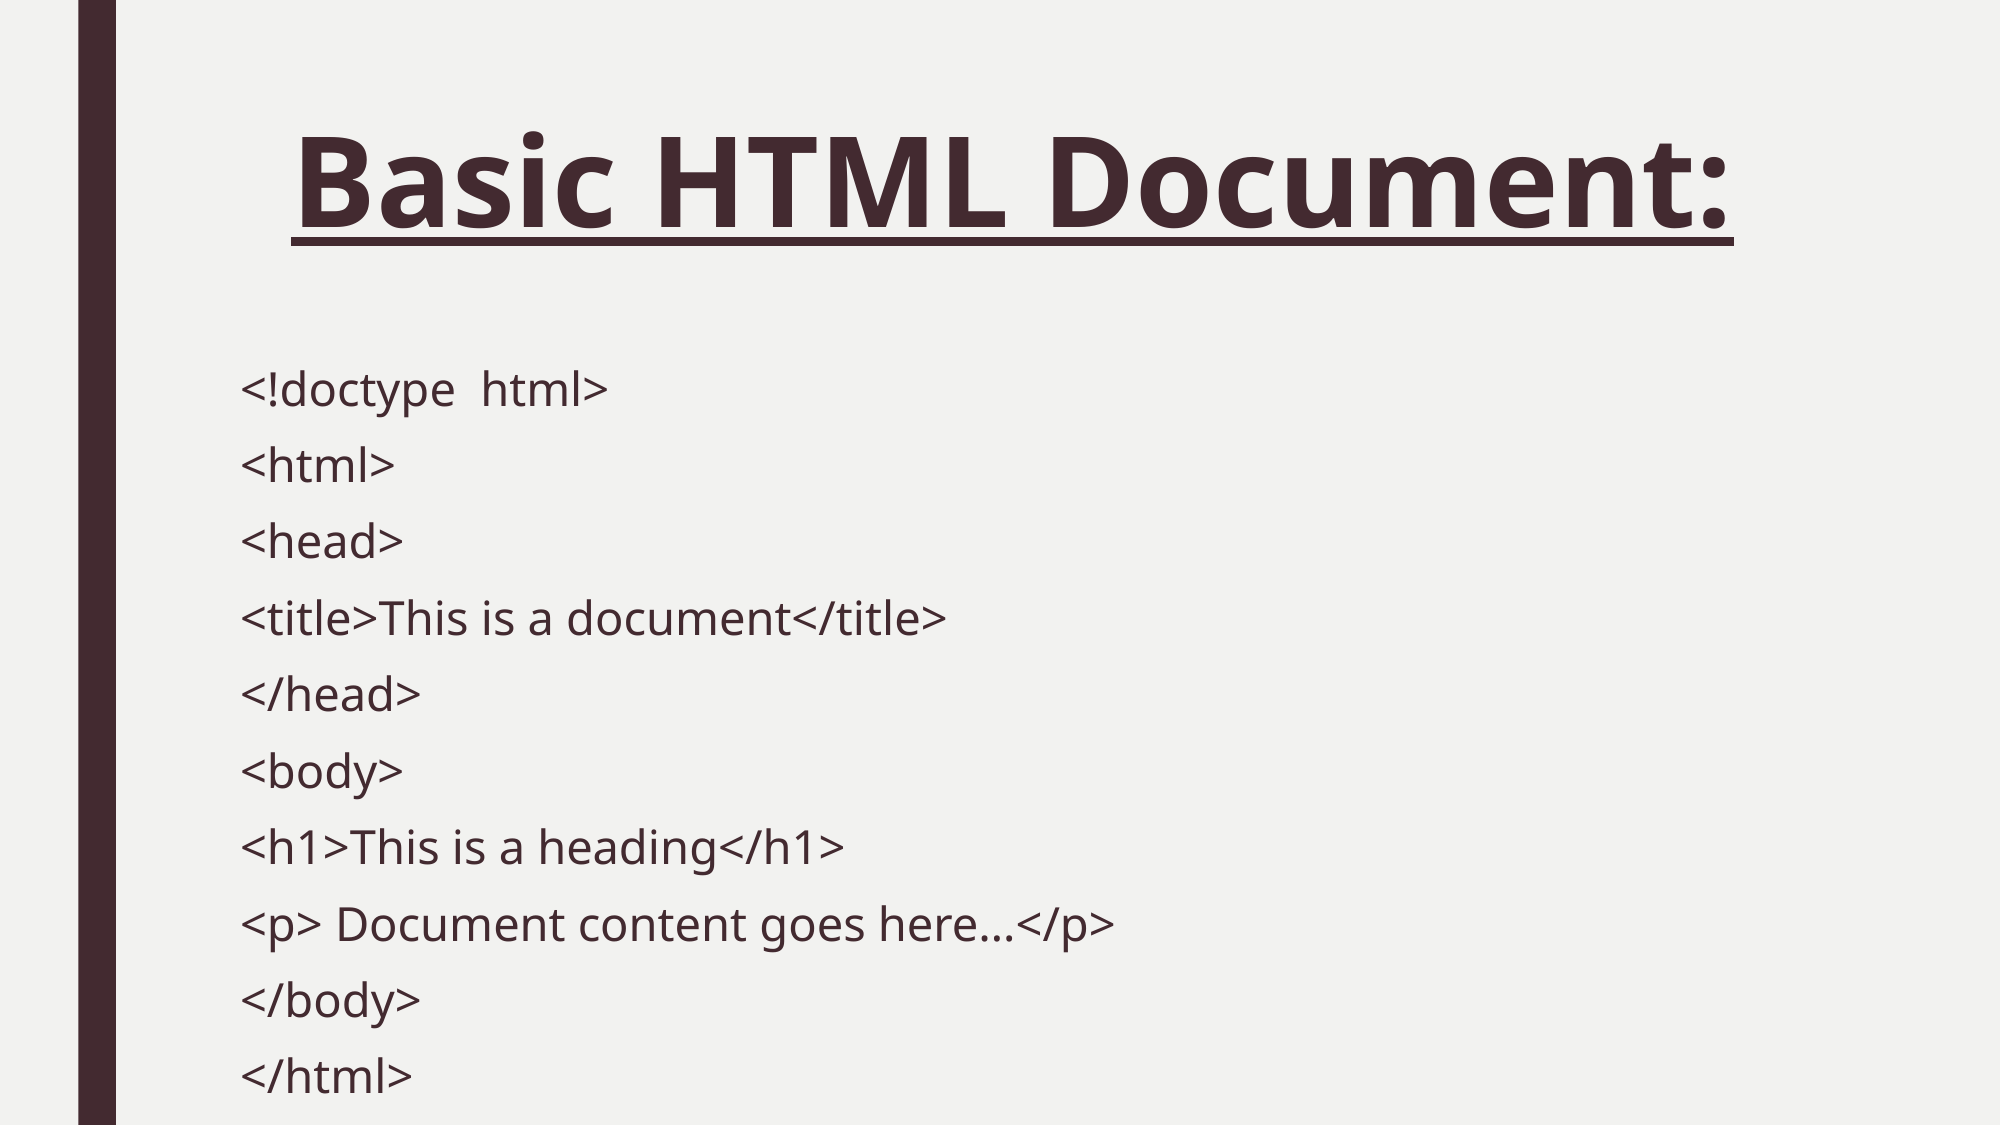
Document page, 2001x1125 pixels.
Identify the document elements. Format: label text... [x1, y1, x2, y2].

title Basic HTML Document: [225, 112, 1800, 356]
list <!doctype html> <html> <head> <title>This is a document</title> </head> <body> <h1>This is a heading</h1> <p> Document content goes here…</p> </body> </html> [225, 356, 1800, 1120]
